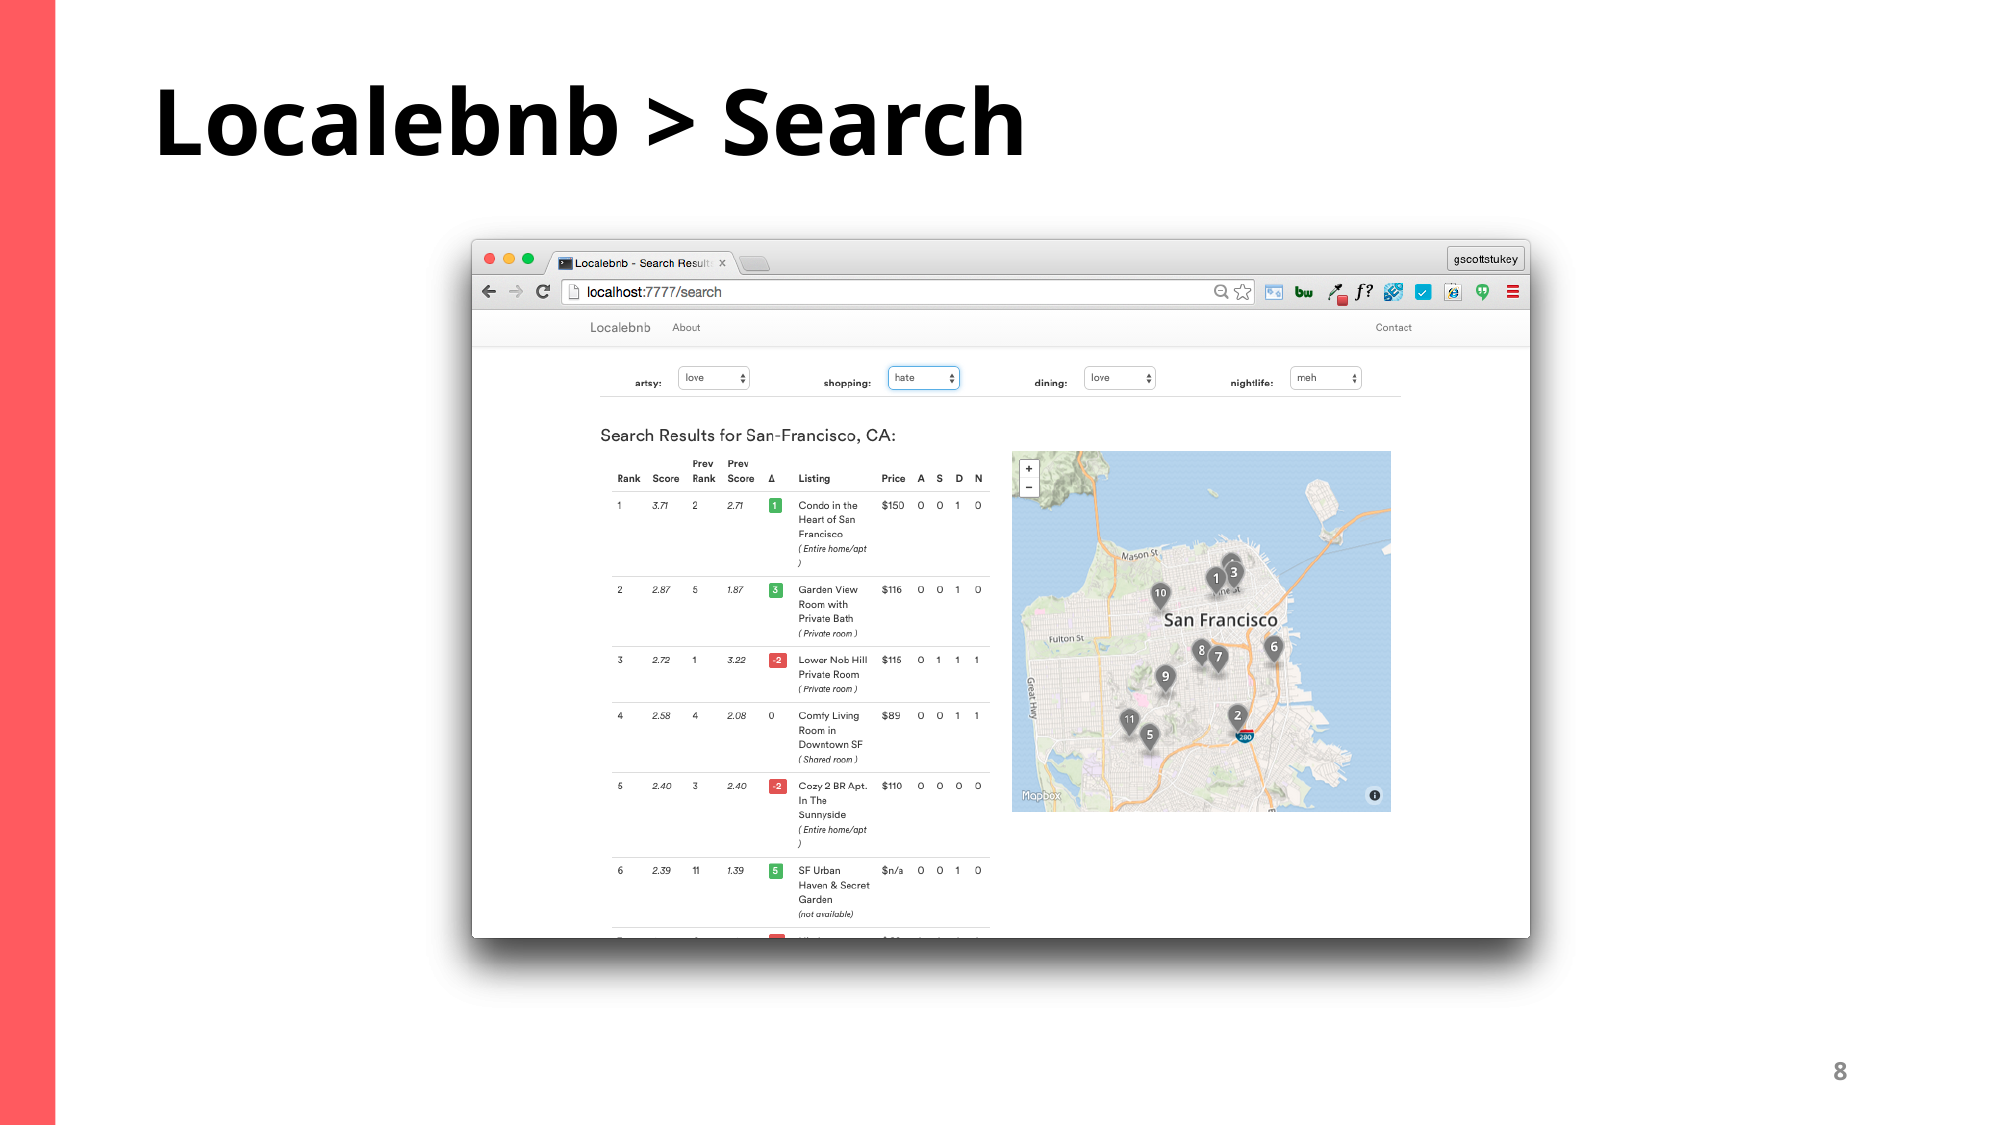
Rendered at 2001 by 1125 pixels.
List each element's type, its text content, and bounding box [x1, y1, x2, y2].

picture [418, 209, 1583, 1014]
title Localebnb > Search [137, 59, 1863, 191]
slide_number 8 [1770, 1042, 1863, 1103]
